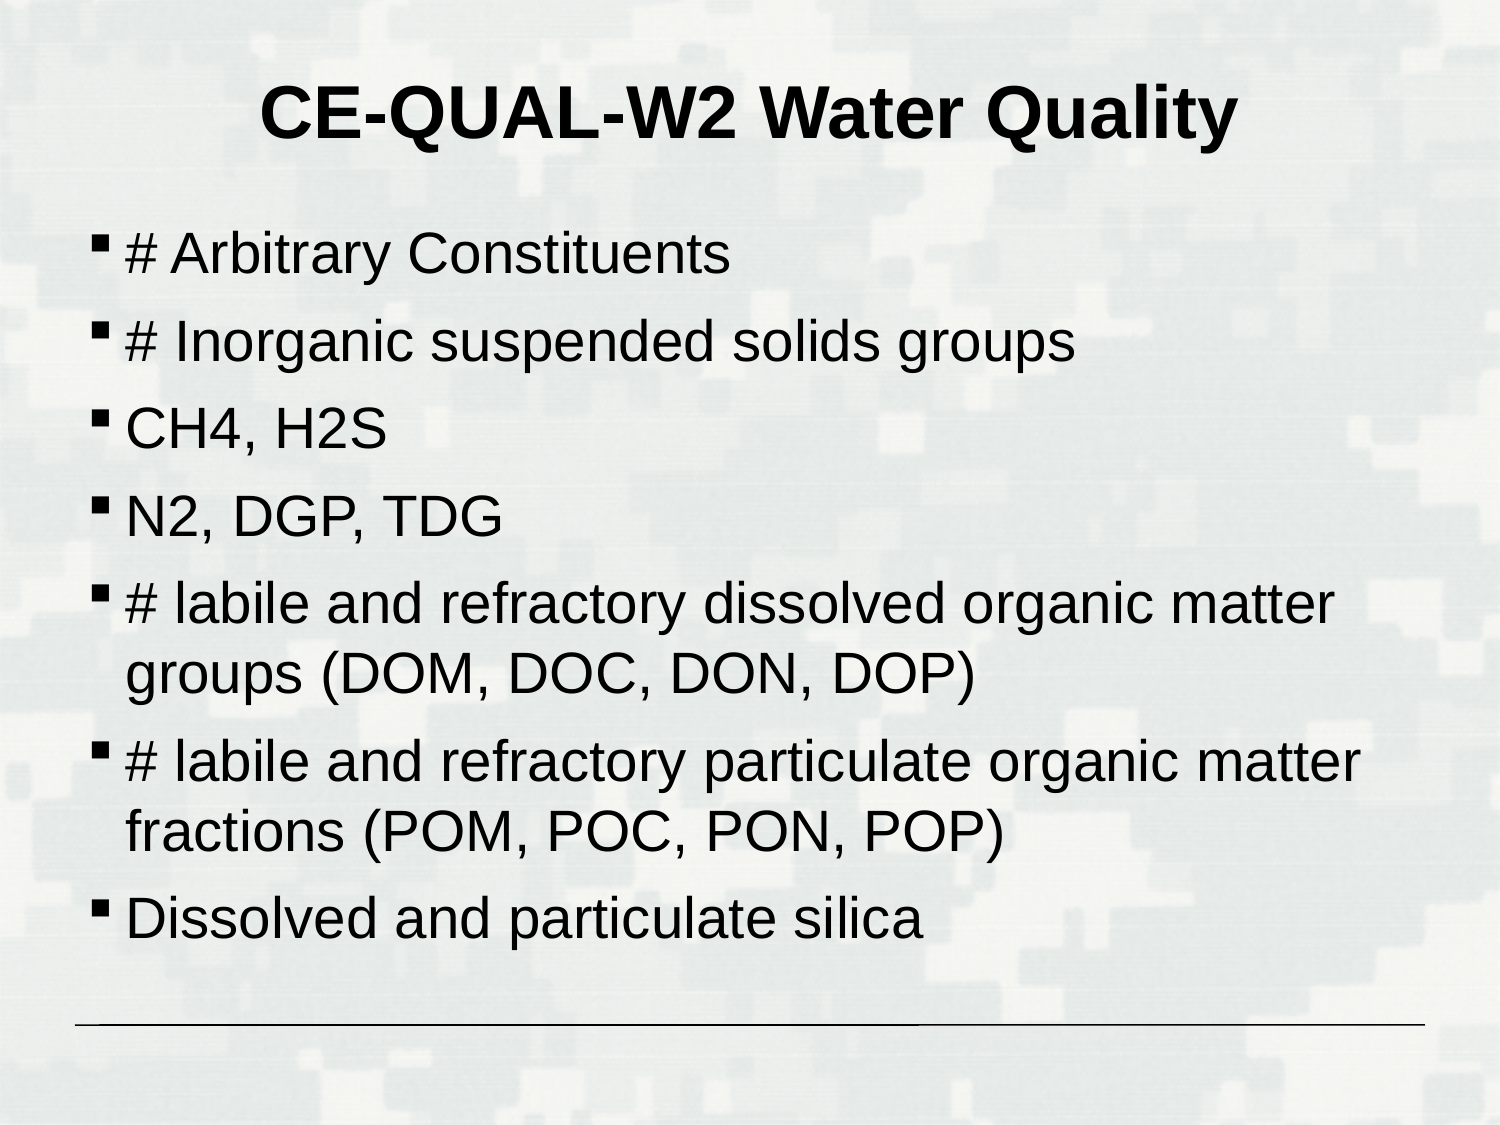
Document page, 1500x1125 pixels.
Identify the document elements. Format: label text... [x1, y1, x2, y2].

list # Arbitrary Constituents # Inorganic suspended solids groups CH4, H2S N2, DGP, TDG # labile and refractory dissolved organic matter groups (DOM, DOC, DON, DOP) # labile and refractory particulate organic matter fractions (POM, POC, PON, POP) Dissolved and particulate silica [72, 208, 1428, 1069]
title CE-QUAL-W2 Water Quality [0, 43, 1500, 278]
